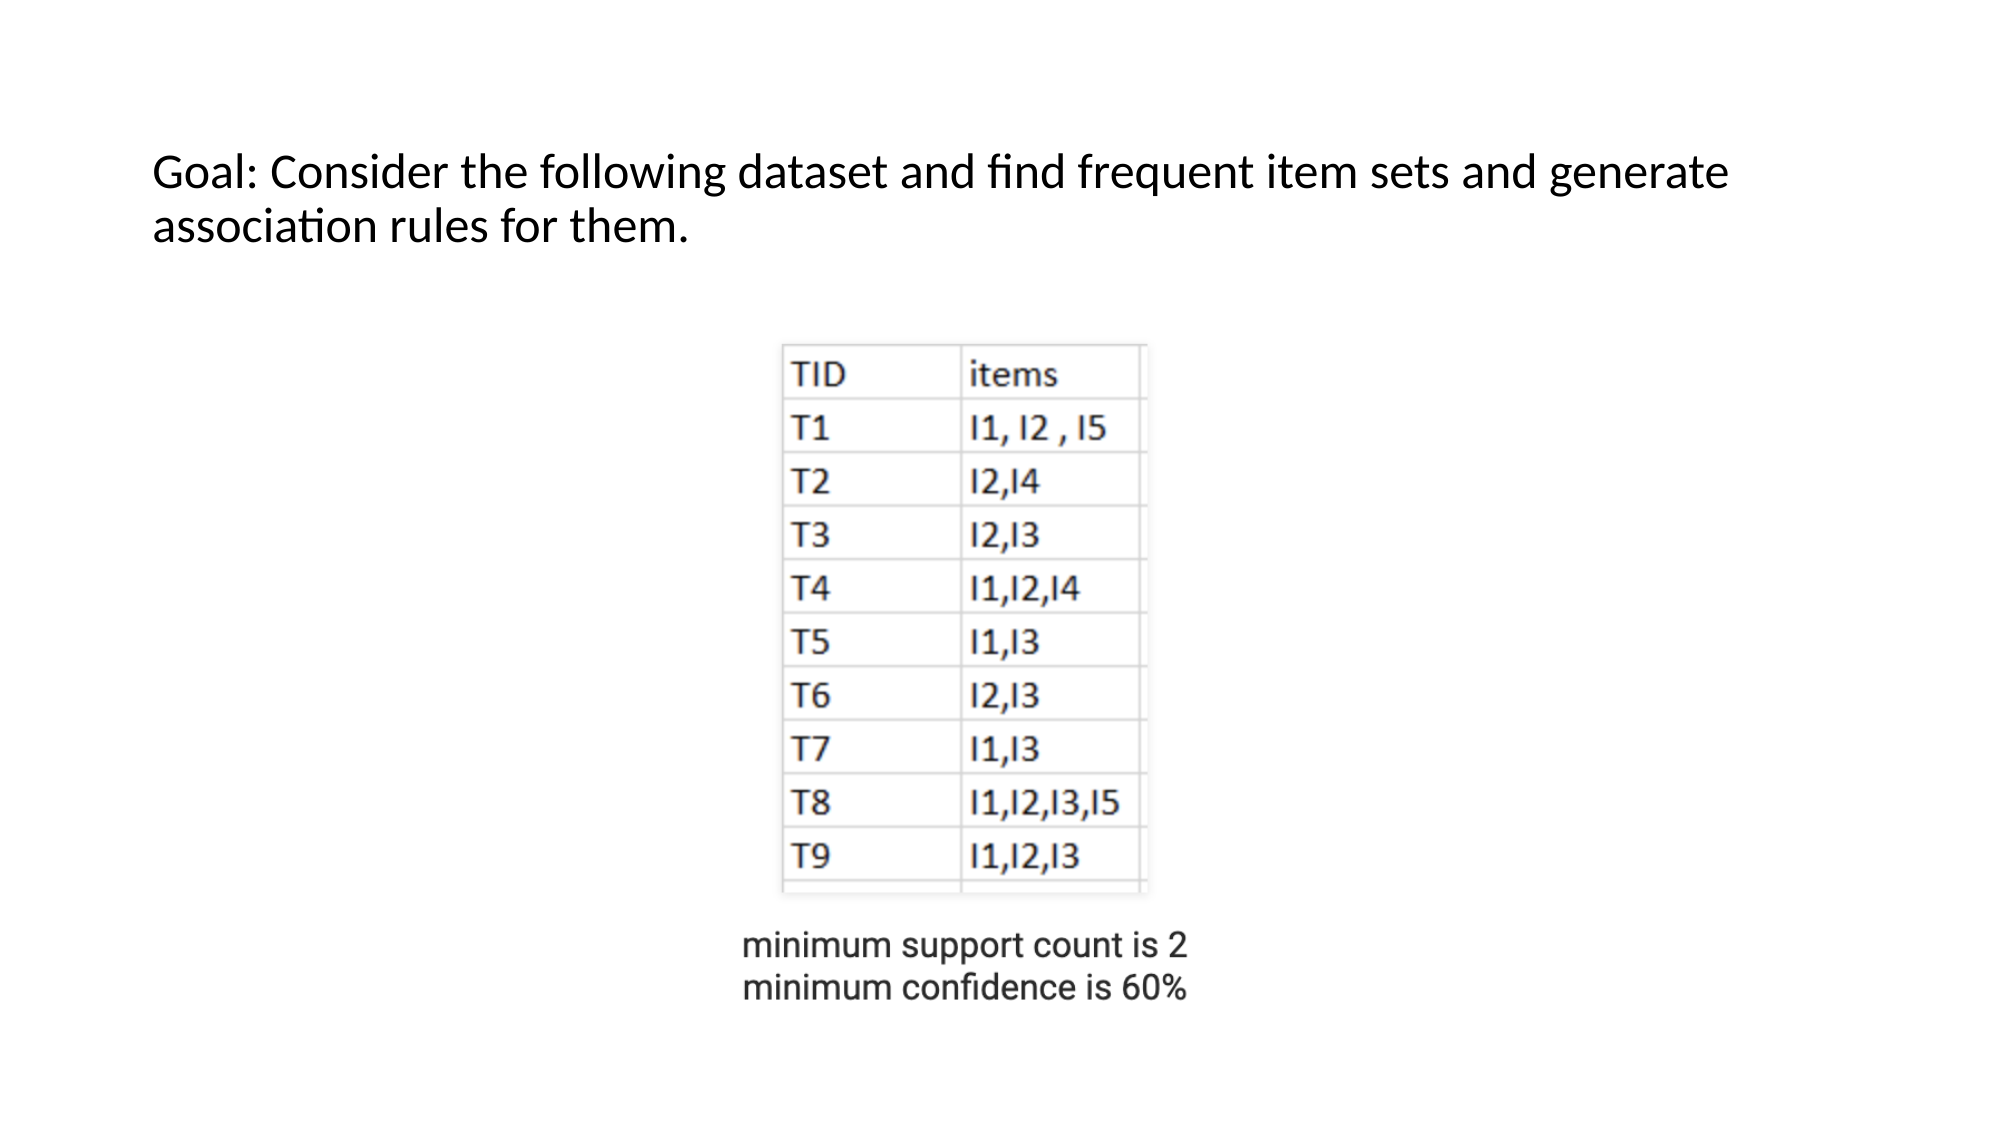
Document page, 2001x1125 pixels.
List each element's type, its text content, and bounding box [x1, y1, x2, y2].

list Goal: Consider the following dataset and find frequent item sets and generate association rules for them. [137, 138, 1863, 1014]
picture [677, 306, 1239, 1042]
